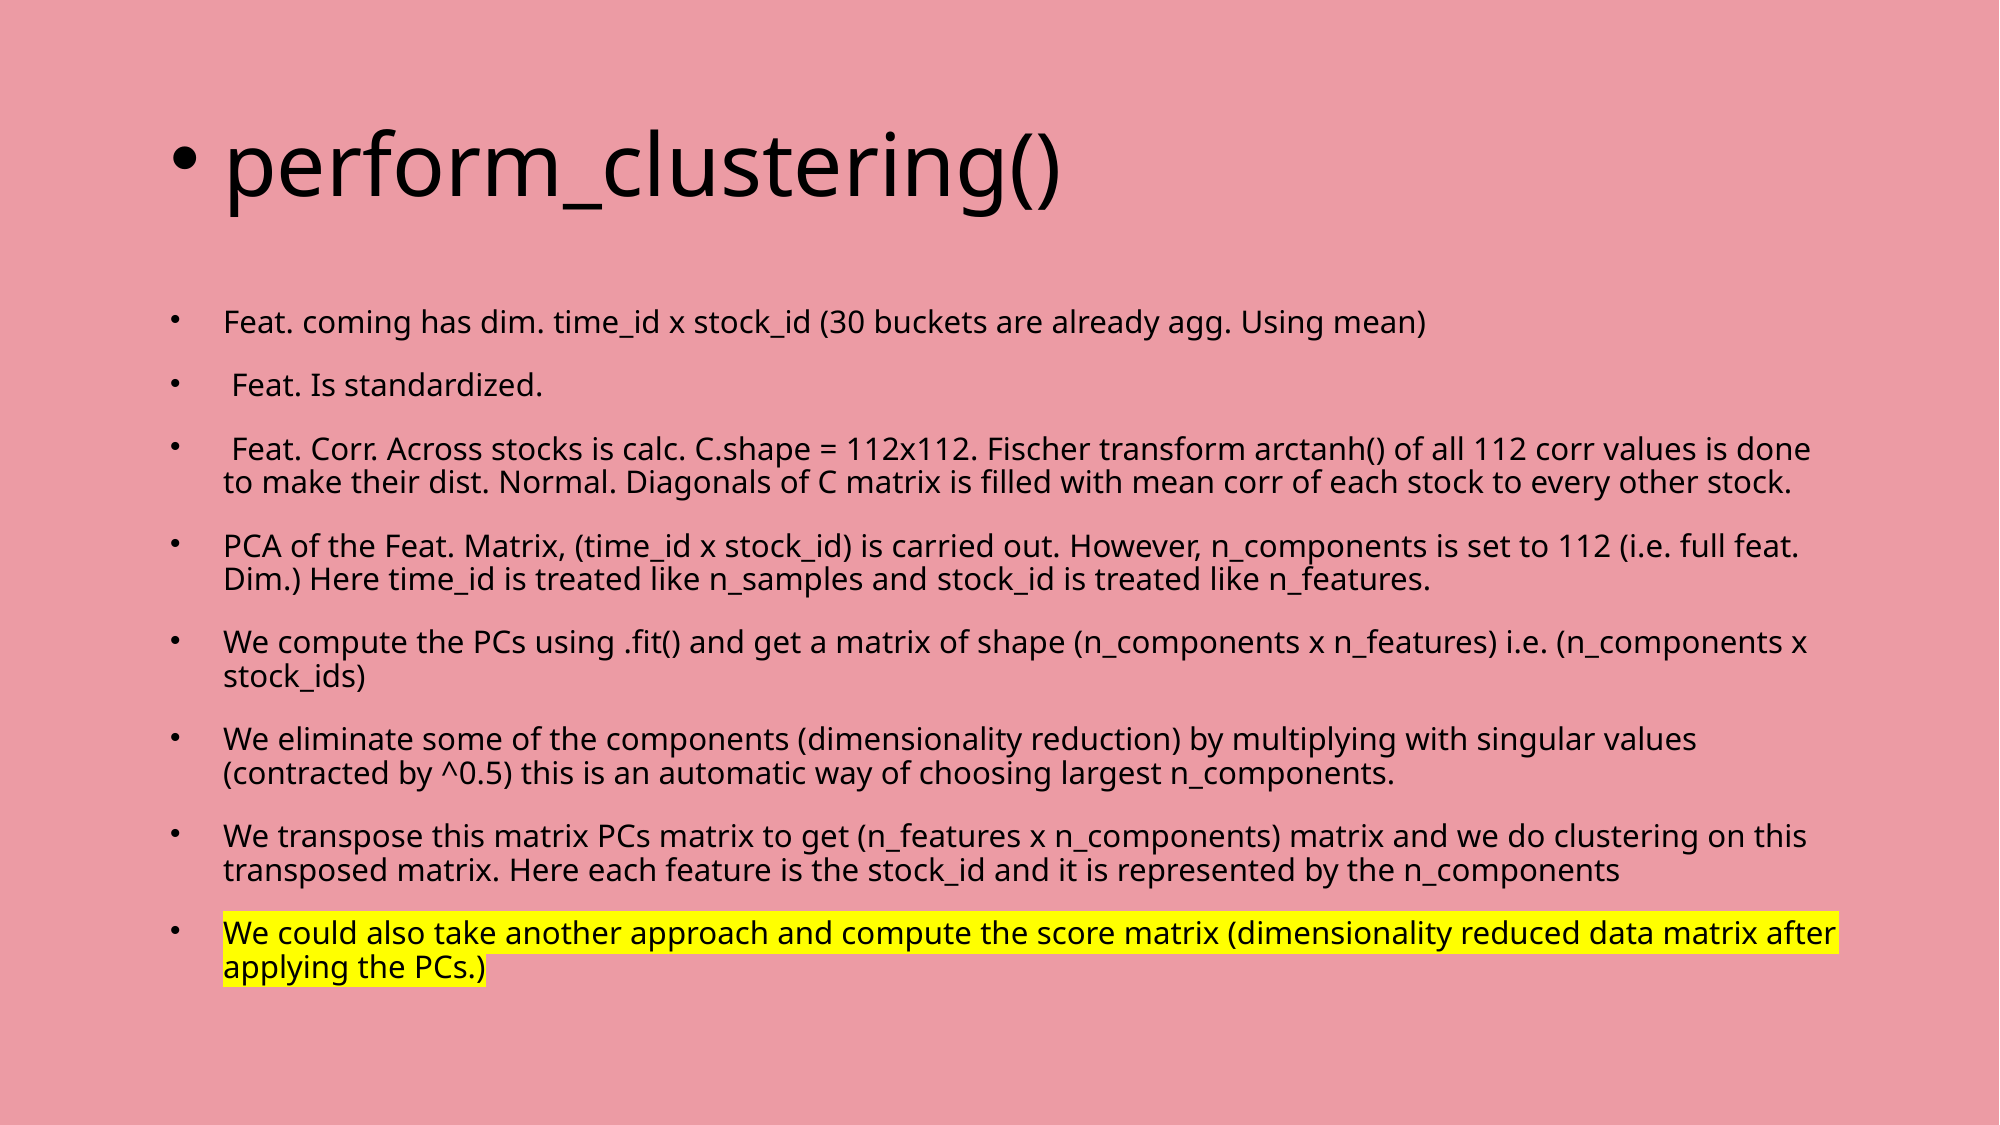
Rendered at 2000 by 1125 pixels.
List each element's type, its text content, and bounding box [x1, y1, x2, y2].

title perform_clustering() [137, 59, 1862, 277]
list Feat. coming has dim. time_id x stock_id (30 buckets are already agg. Using mean) Feat. Is standardized. Feat. Corr. Across stocks is calc. C.shape = 112x112. Fischer transform arctanh() of all 112 corr values is done to make their dist. Normal. Diagonals of C matrix is filled with mean corr of each stock to every other stock. PCA of the Feat. Matrix, (time_id x stock_id) is carried out. However, n_components is set to 112 (i.e. full feat. Dim.) Here time_id is treated like n_samples and stock_id is treated like n_features. We compute the PCs using .fit() and get a matrix of shape (n_components x n_features) i.e. (n_components x stock_ids) We eliminate some of the components (dimensionality reduction) by multiplying with singular values (contracted by ^0.5) this is an automatic way of choosing largest n_components. We transpose this matrix PCs matrix to get (n_features x n_components) matrix and we do clustering on this transposed matrix. Here each feature is the stock_id and it is represented by the n_components We could also take another approach and compute the score matrix (dimensionality reduced data matrix after applying the PCs.) [137, 299, 1862, 1013]
